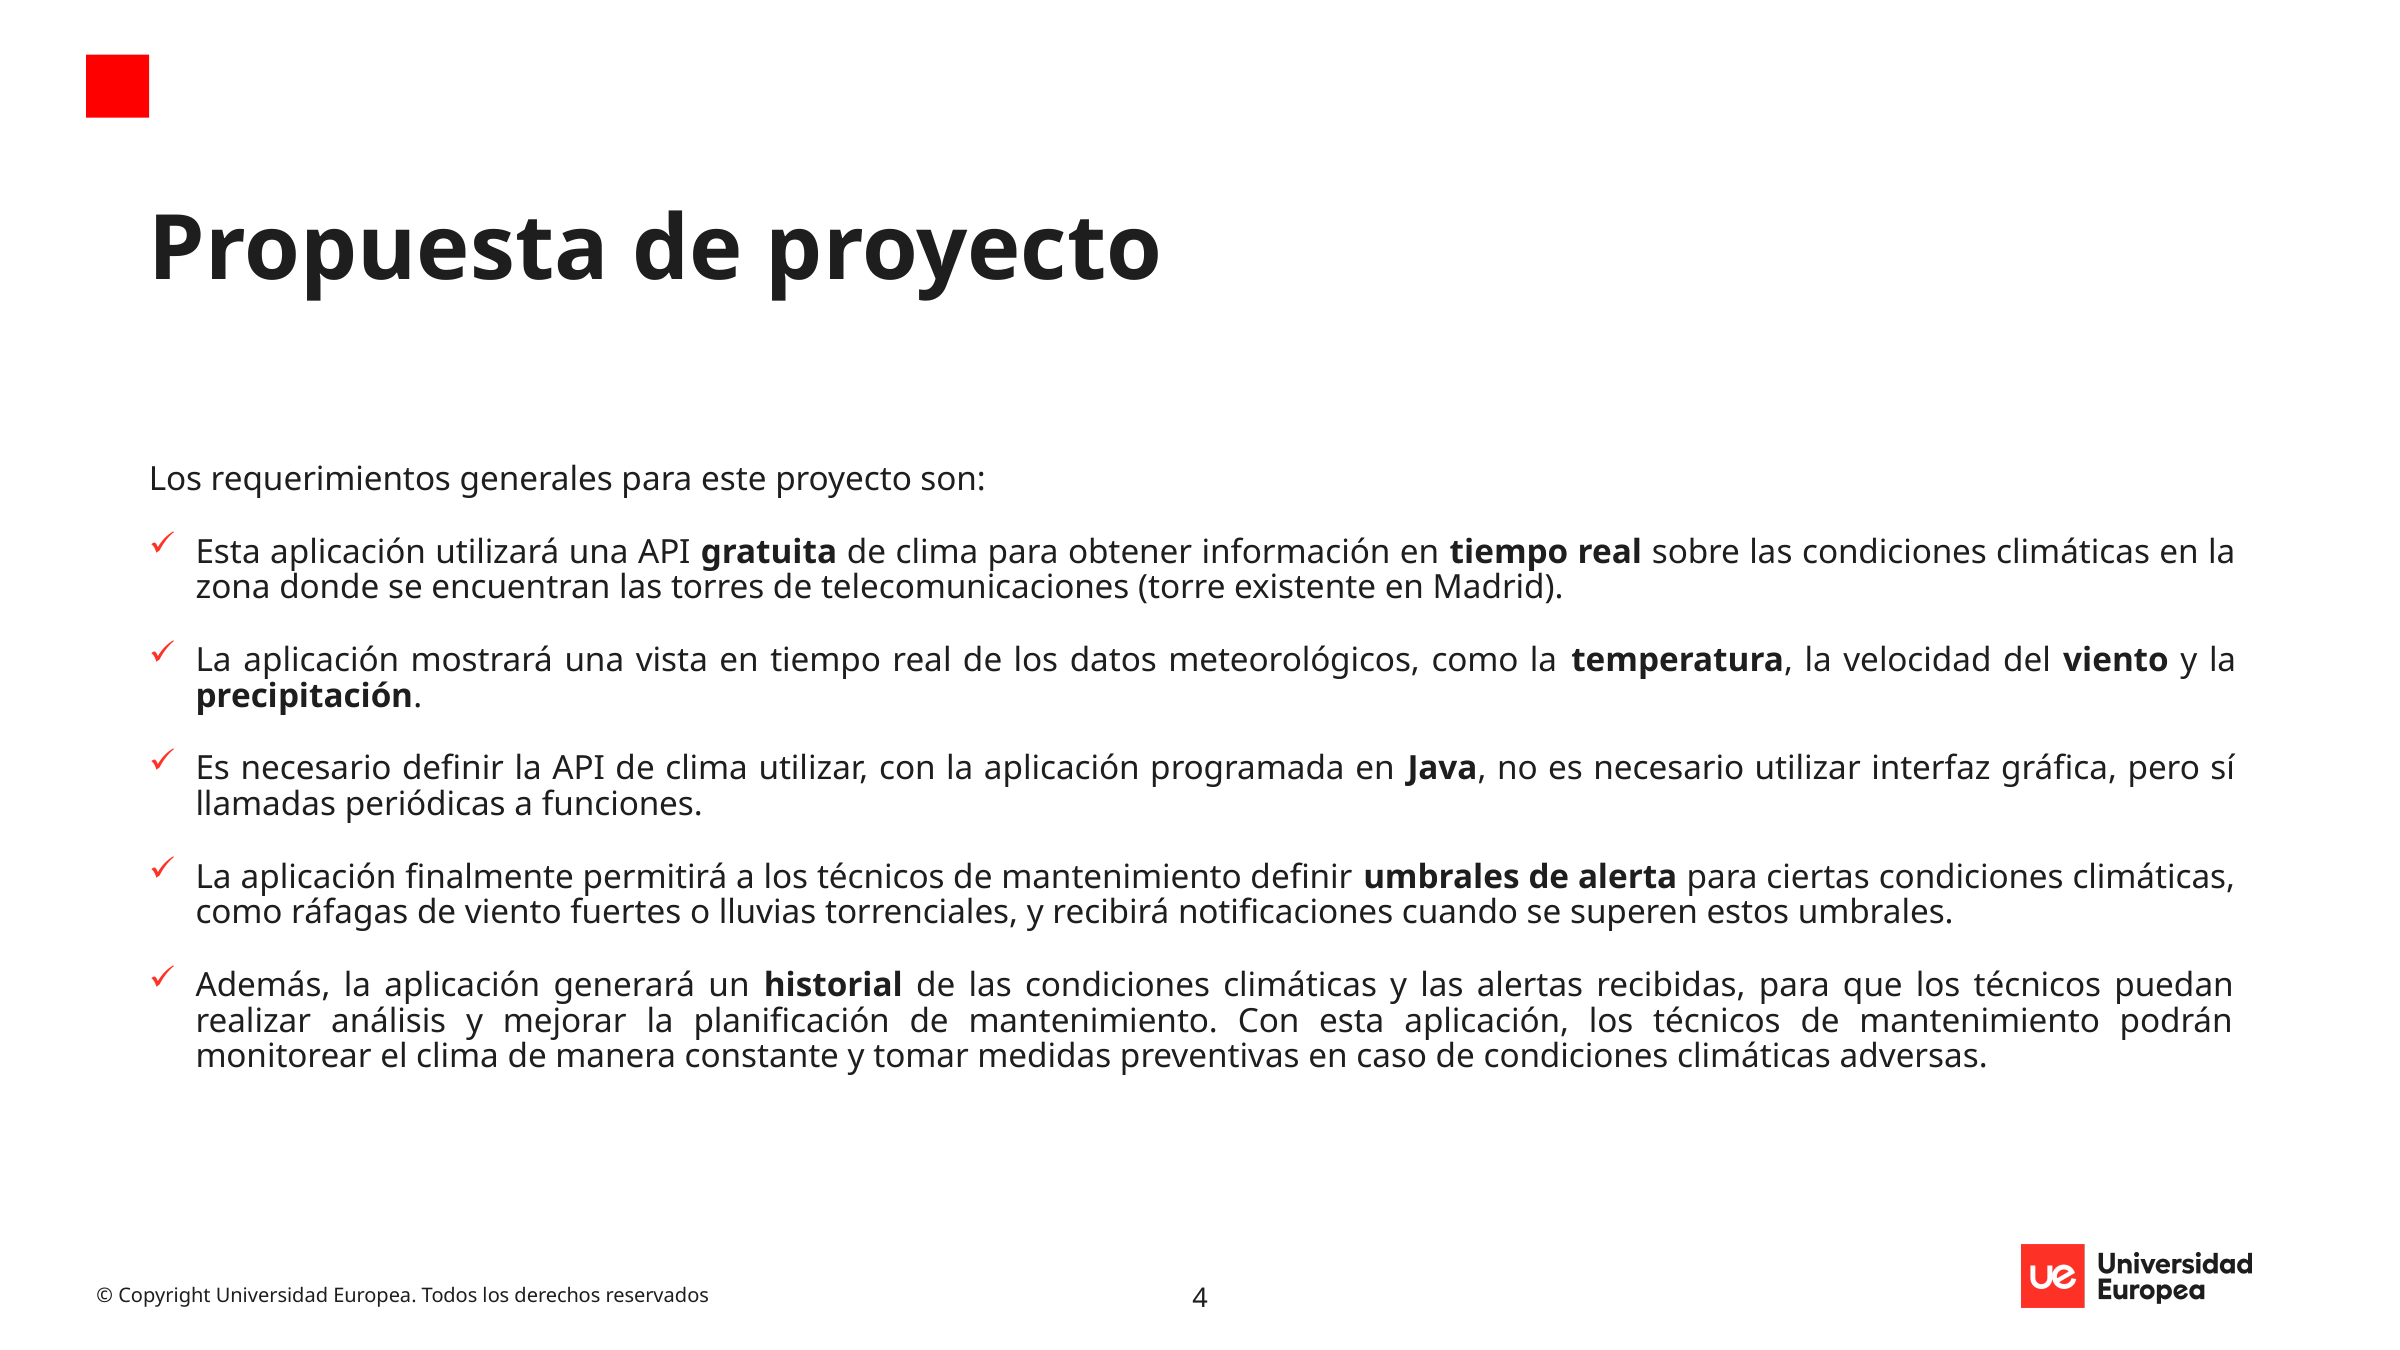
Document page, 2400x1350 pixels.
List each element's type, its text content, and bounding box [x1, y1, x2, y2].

slide_number 4 [1148, 1273, 1252, 1339]
title Propuesta de proyecto [148, 193, 1296, 310]
picture [2021, 1244, 2252, 1308]
list Los requerimientos generales para este proyecto son: Esta aplicación utilizará una API gratuita de clima para obtener información en tiempo real sobre las condiciones climáticas en la zona donde se encuentran las torres de telecomunicaciones (torre existente en Madrid). La aplicación mostrará una vista en tiempo real de los datos meteorológicos, como la temperatura, la velocidad del viento y la precipitación. Es necesario definir la API de clima utilizar, con la aplicación programada en Java, no es necesario utilizar interfaz gráfica, pero sí llamadas periódicas a funciones. La aplicación finalmente permitirá a los técnicos de mantenimiento definir umbrales de alerta para ciertas condiciones climáticas, como ráfagas de viento fuertes o lluvias torrenciales, y recibirá notificaciones cuando se superen estos umbrales. Además, la aplicación generará un historial de las condiciones climáticas y las alertas recibidas, para que los técnicos puedan realizar análisis y mejorar la planificación de mantenimiento. Con esta aplicación, los técnicos de mantenimiento podrán monitorear el clima de manera constante y tomar medidas preventivas en caso de condiciones climáticas adversas. [148, 453, 2252, 1201]
